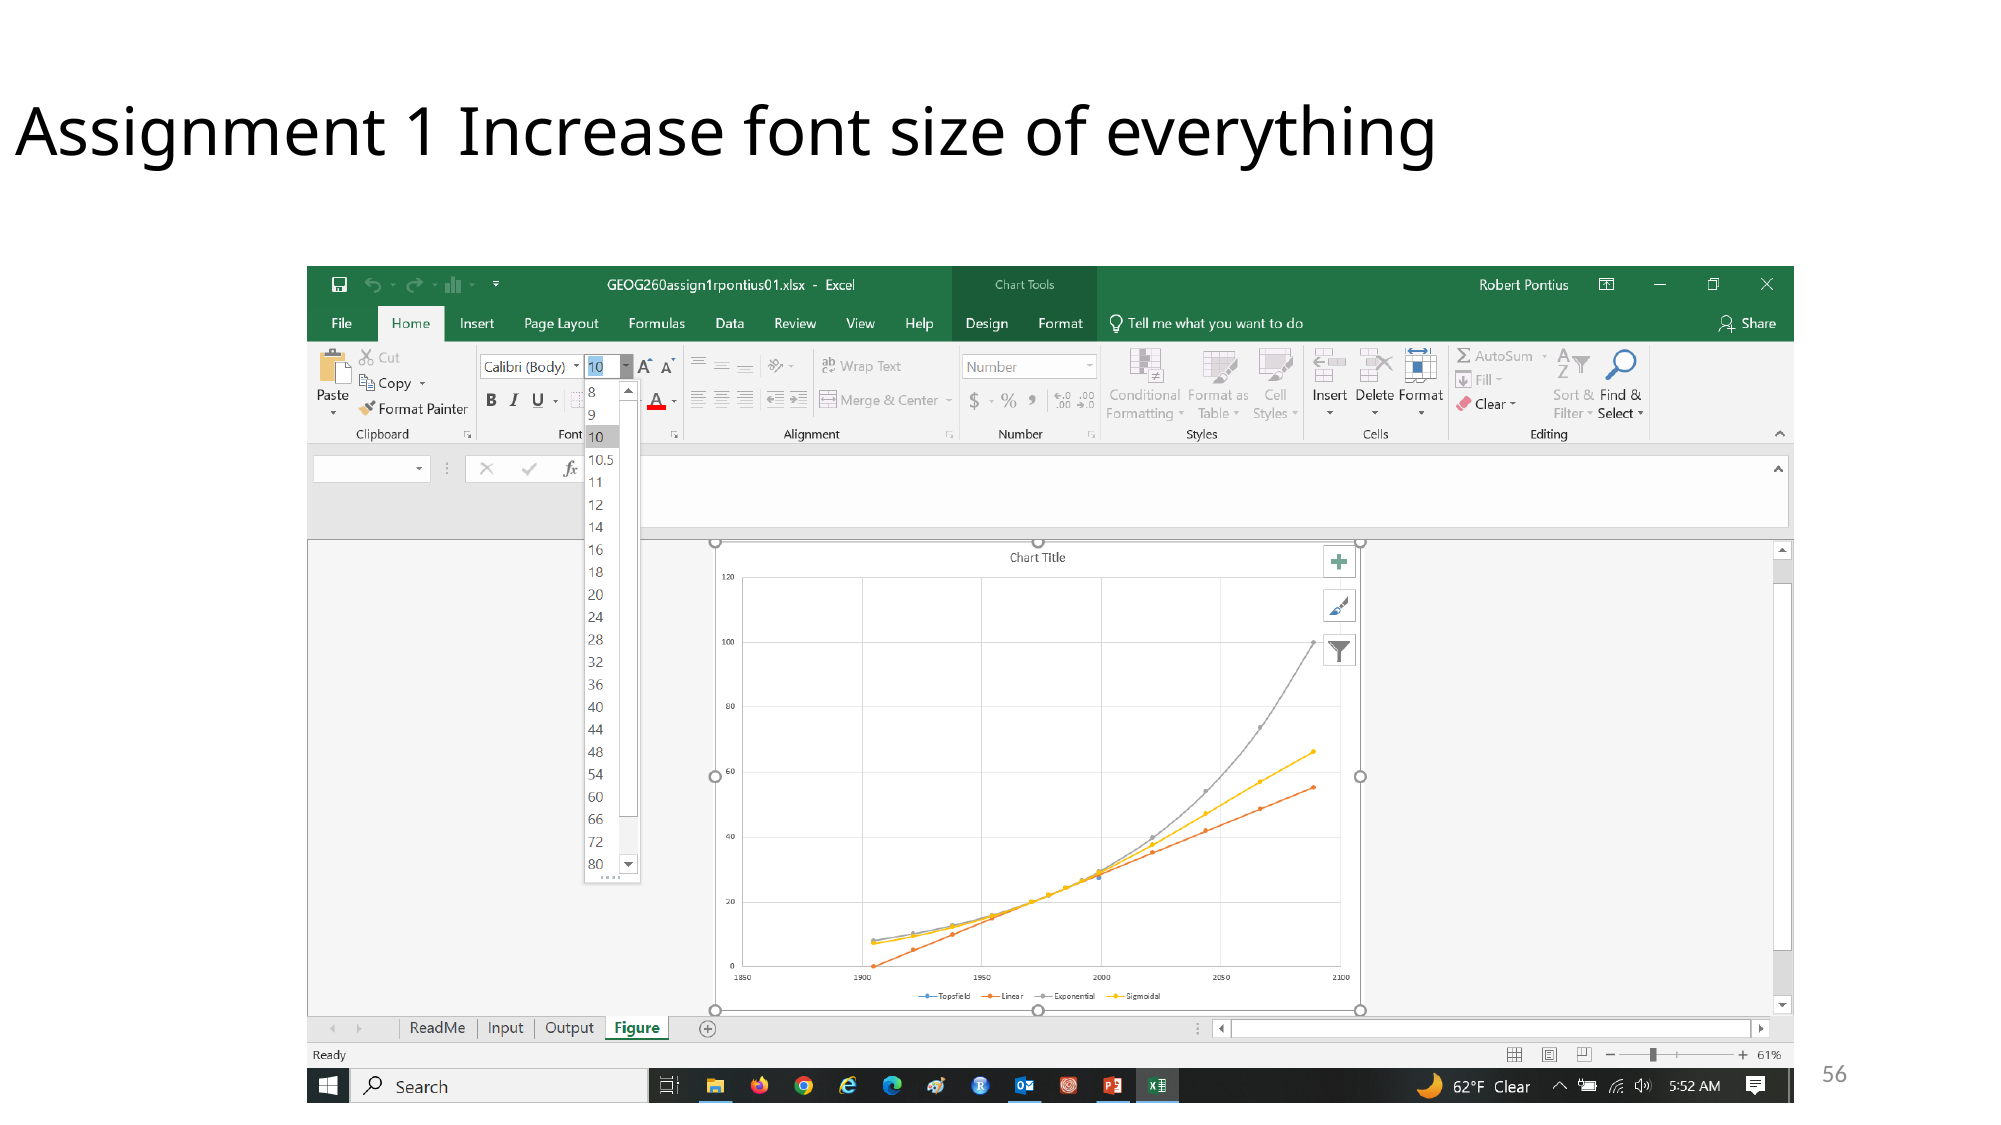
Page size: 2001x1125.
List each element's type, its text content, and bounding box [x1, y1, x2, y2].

title Assignment 1 Increase font size of everything [0, 0, 2000, 267]
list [307, 266, 1794, 1103]
slide_number 56 [1794, 1042, 1863, 1103]
